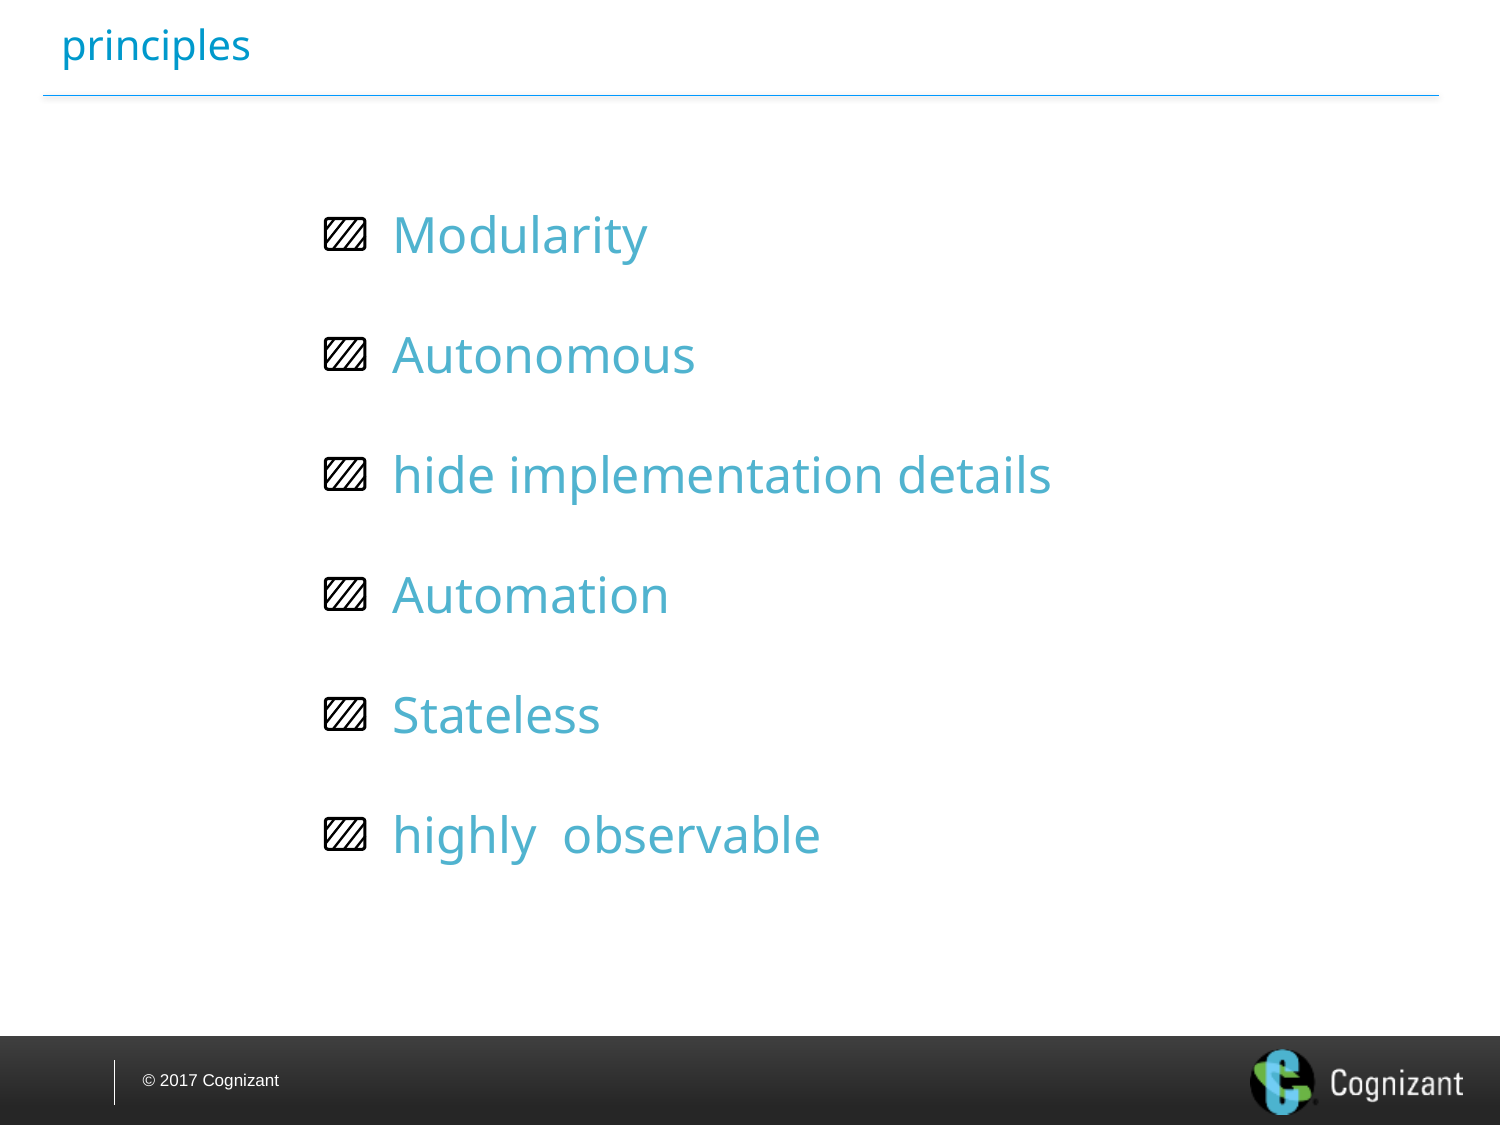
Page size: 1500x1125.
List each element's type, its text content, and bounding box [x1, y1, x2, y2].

text_box Modularity Autonomous hide implementation details Automation Stateless highly observable [308, 196, 1068, 871]
title principles [39, 7, 1428, 108]
picture [1250, 1049, 1463, 1115]
